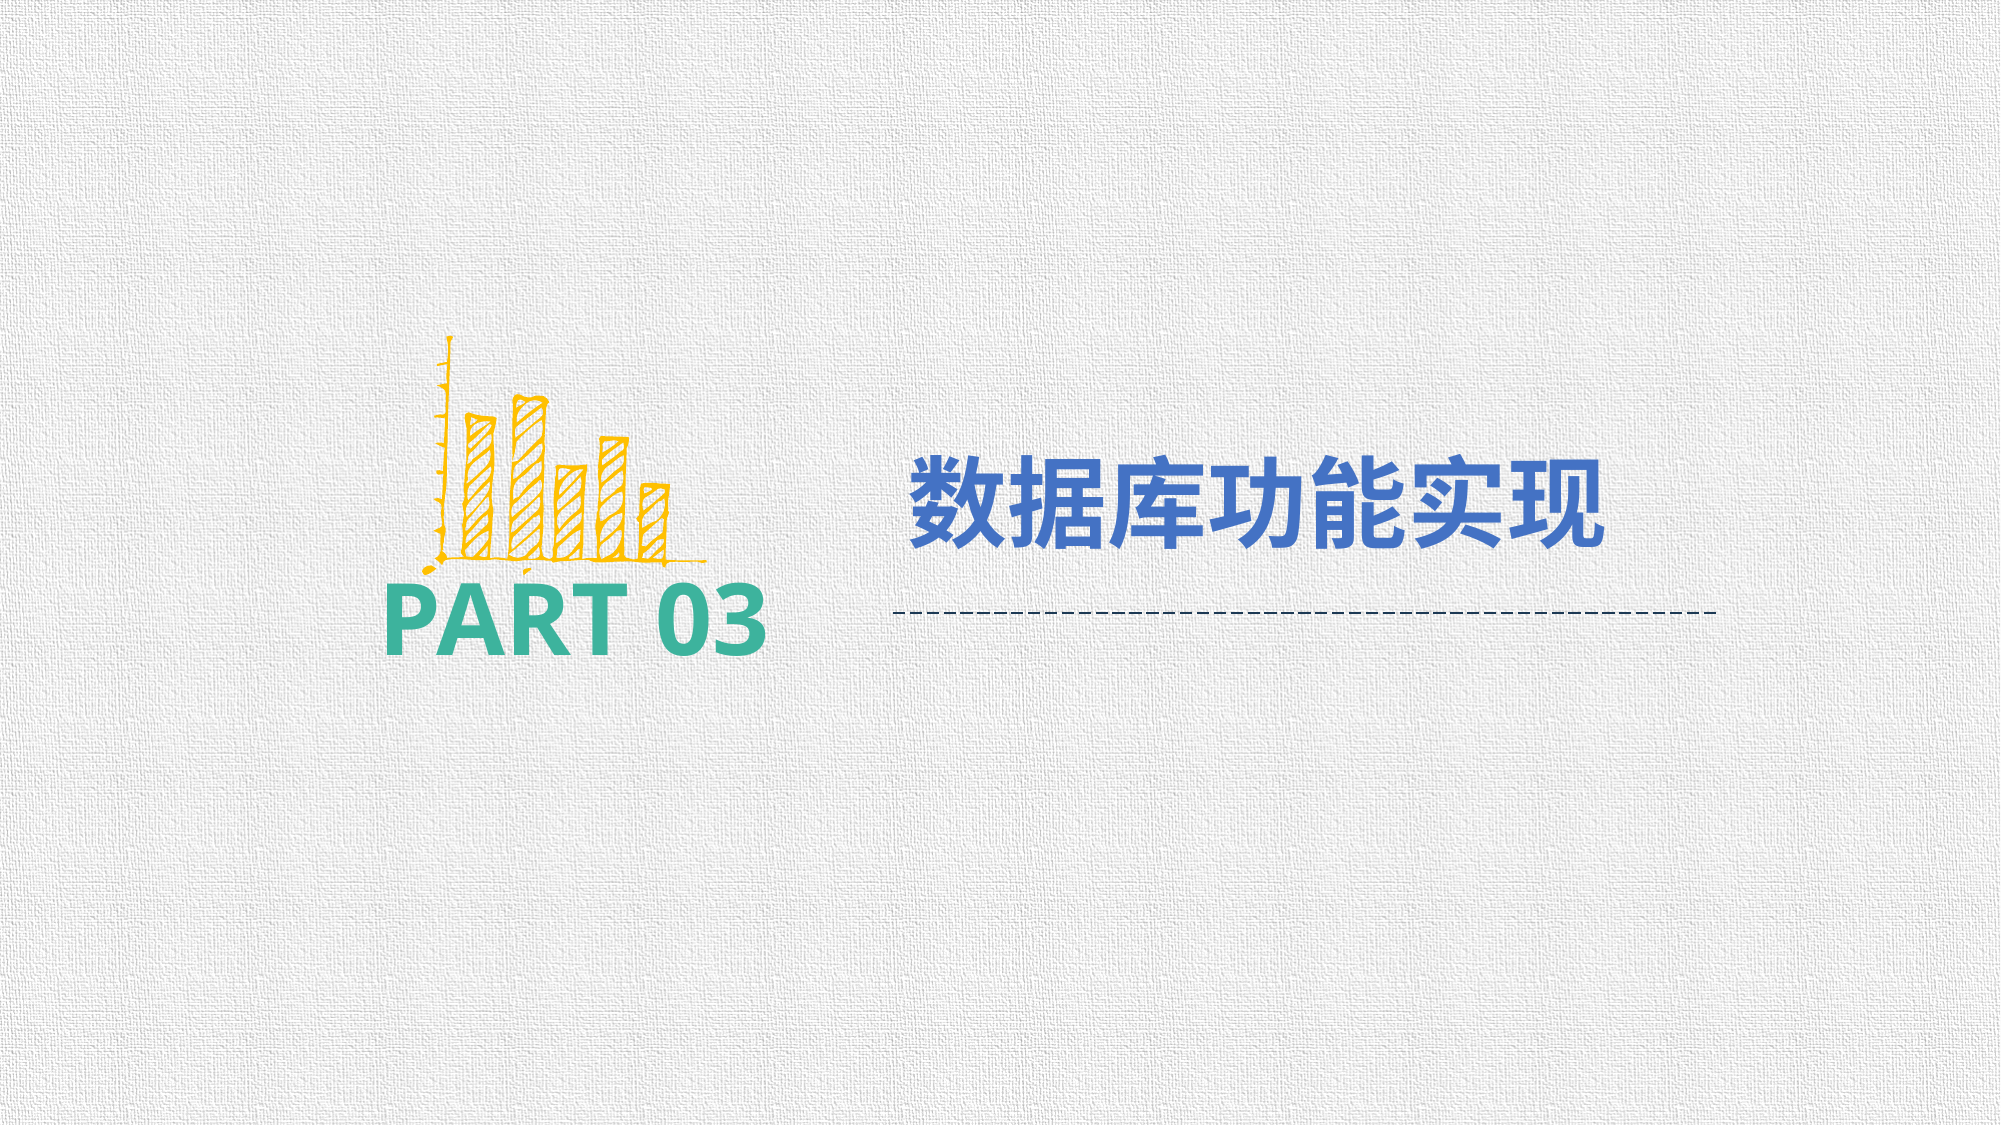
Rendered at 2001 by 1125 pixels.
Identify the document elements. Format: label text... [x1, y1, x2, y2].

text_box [416, 318, 684, 591]
picture [0, 0, 2001, 1125]
text_box PART 03 [341, 548, 808, 684]
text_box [892, 432, 1721, 613]
